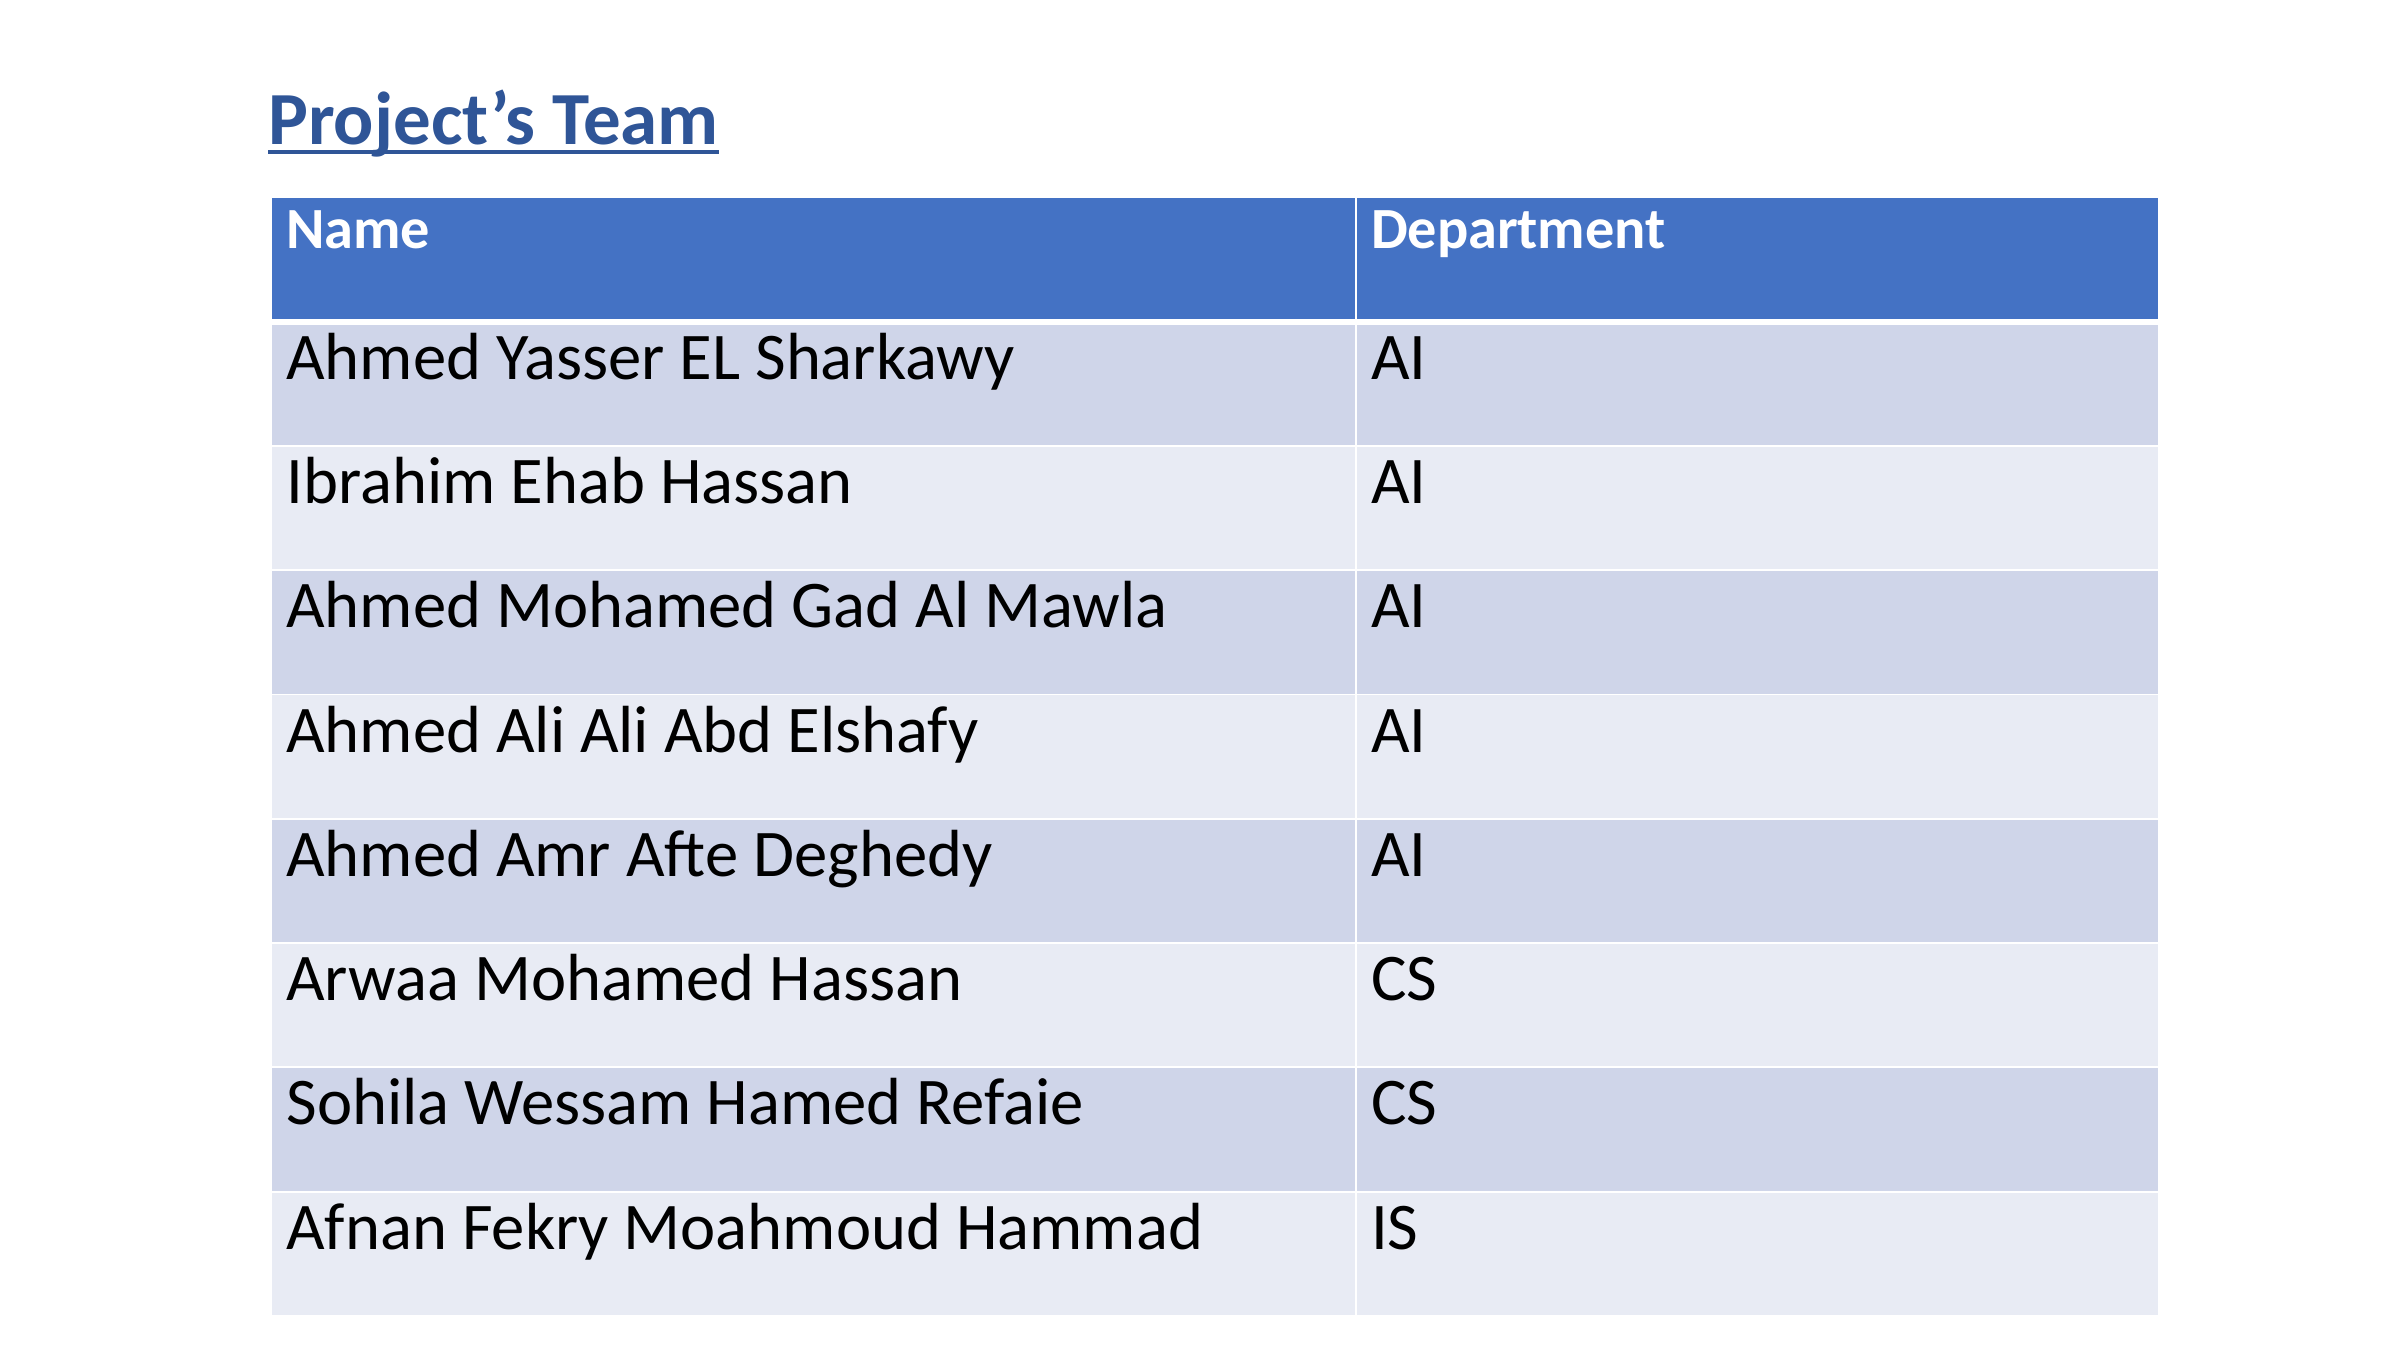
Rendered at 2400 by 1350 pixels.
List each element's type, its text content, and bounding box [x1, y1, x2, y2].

table_cell CS [1357, 1068, 2158, 1191]
table_cell IS [1357, 1193, 2158, 1315]
text_box Project’s Team [253, 62, 1454, 168]
table_cell Ahmed Amr Afte Deghedy [272, 820, 1355, 942]
table_cell AI [1357, 695, 2158, 818]
table_cell Afnan Fekry Moahmoud Hammad [272, 1193, 1355, 1315]
table_cell Ibrahim Ehab Hassan [272, 447, 1355, 569]
table_header Department [1357, 198, 2158, 319]
table_cell CS [1357, 944, 2158, 1066]
table_cell AI [1357, 447, 2158, 569]
table_cell AI [1357, 820, 2158, 942]
table_cell AI [1357, 325, 2158, 445]
table_cell Arwaa Mohamed Hassan [272, 944, 1355, 1066]
table_cell Ahmed Mohamed Gad Al Mawla [272, 571, 1355, 694]
table_cell Sohila Wessam Hamed Refaie [272, 1068, 1355, 1191]
table_header Name [272, 198, 1355, 319]
table_cell AI [1357, 571, 2158, 694]
table_cell Ahmed Ali Ali Abd Elshafy [272, 695, 1355, 818]
table_cell Ahmed Yasser EL Sharkawy [272, 325, 1355, 445]
